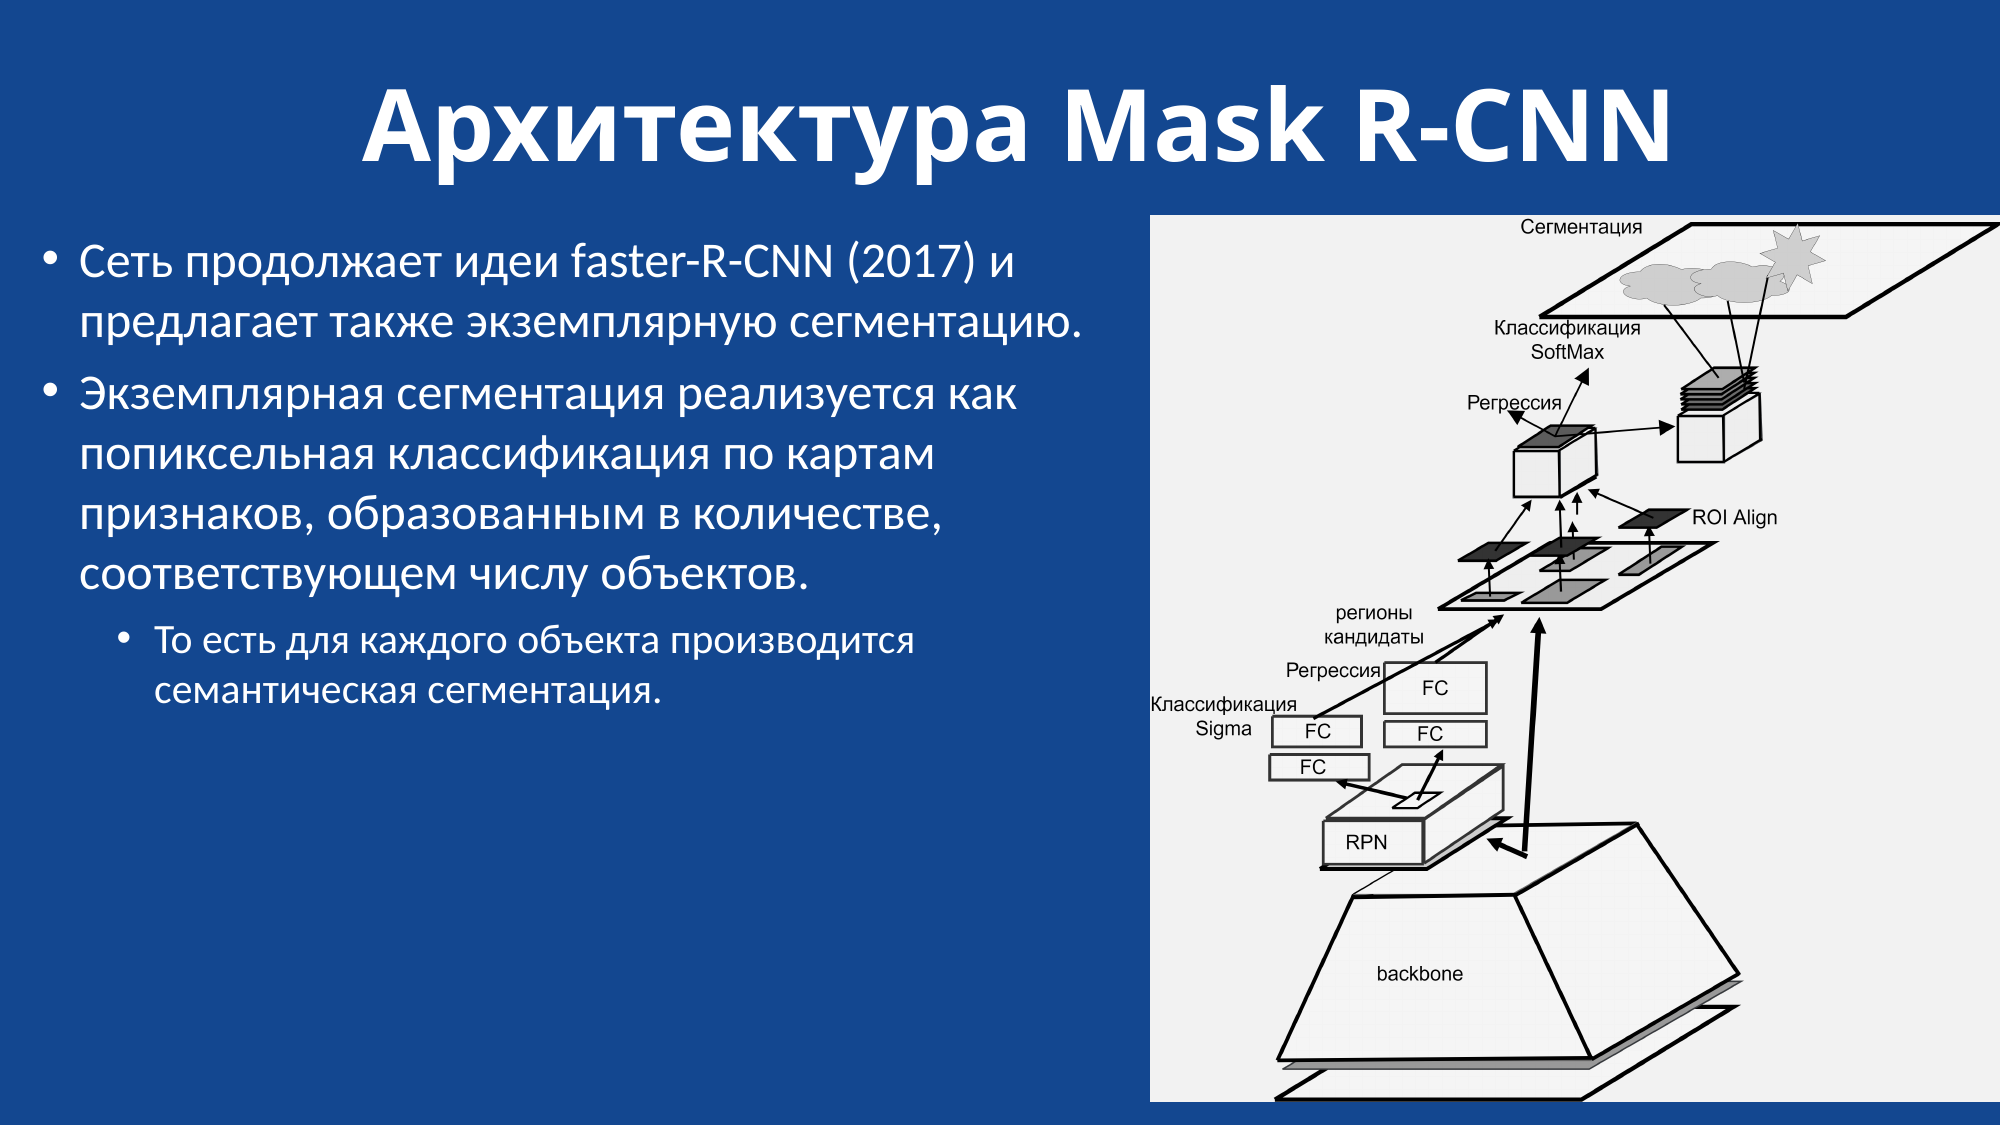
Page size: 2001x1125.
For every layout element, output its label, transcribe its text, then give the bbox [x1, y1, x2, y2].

picture [1150, 214, 2000, 1102]
list Сеть продолжает идеи faster-R-CNN (2017) и предлагает также экземплярную сегментацию. Экземплярная сегментация реализуется как попиксельная классификация по картам признаков, образованным в количестве, соответствующем числу объектов. То есть для каждого объекта производится семантическая сегментация. [26, 219, 1166, 1125]
title Архитектура Mask R-CNN [125, 32, 1915, 219]
